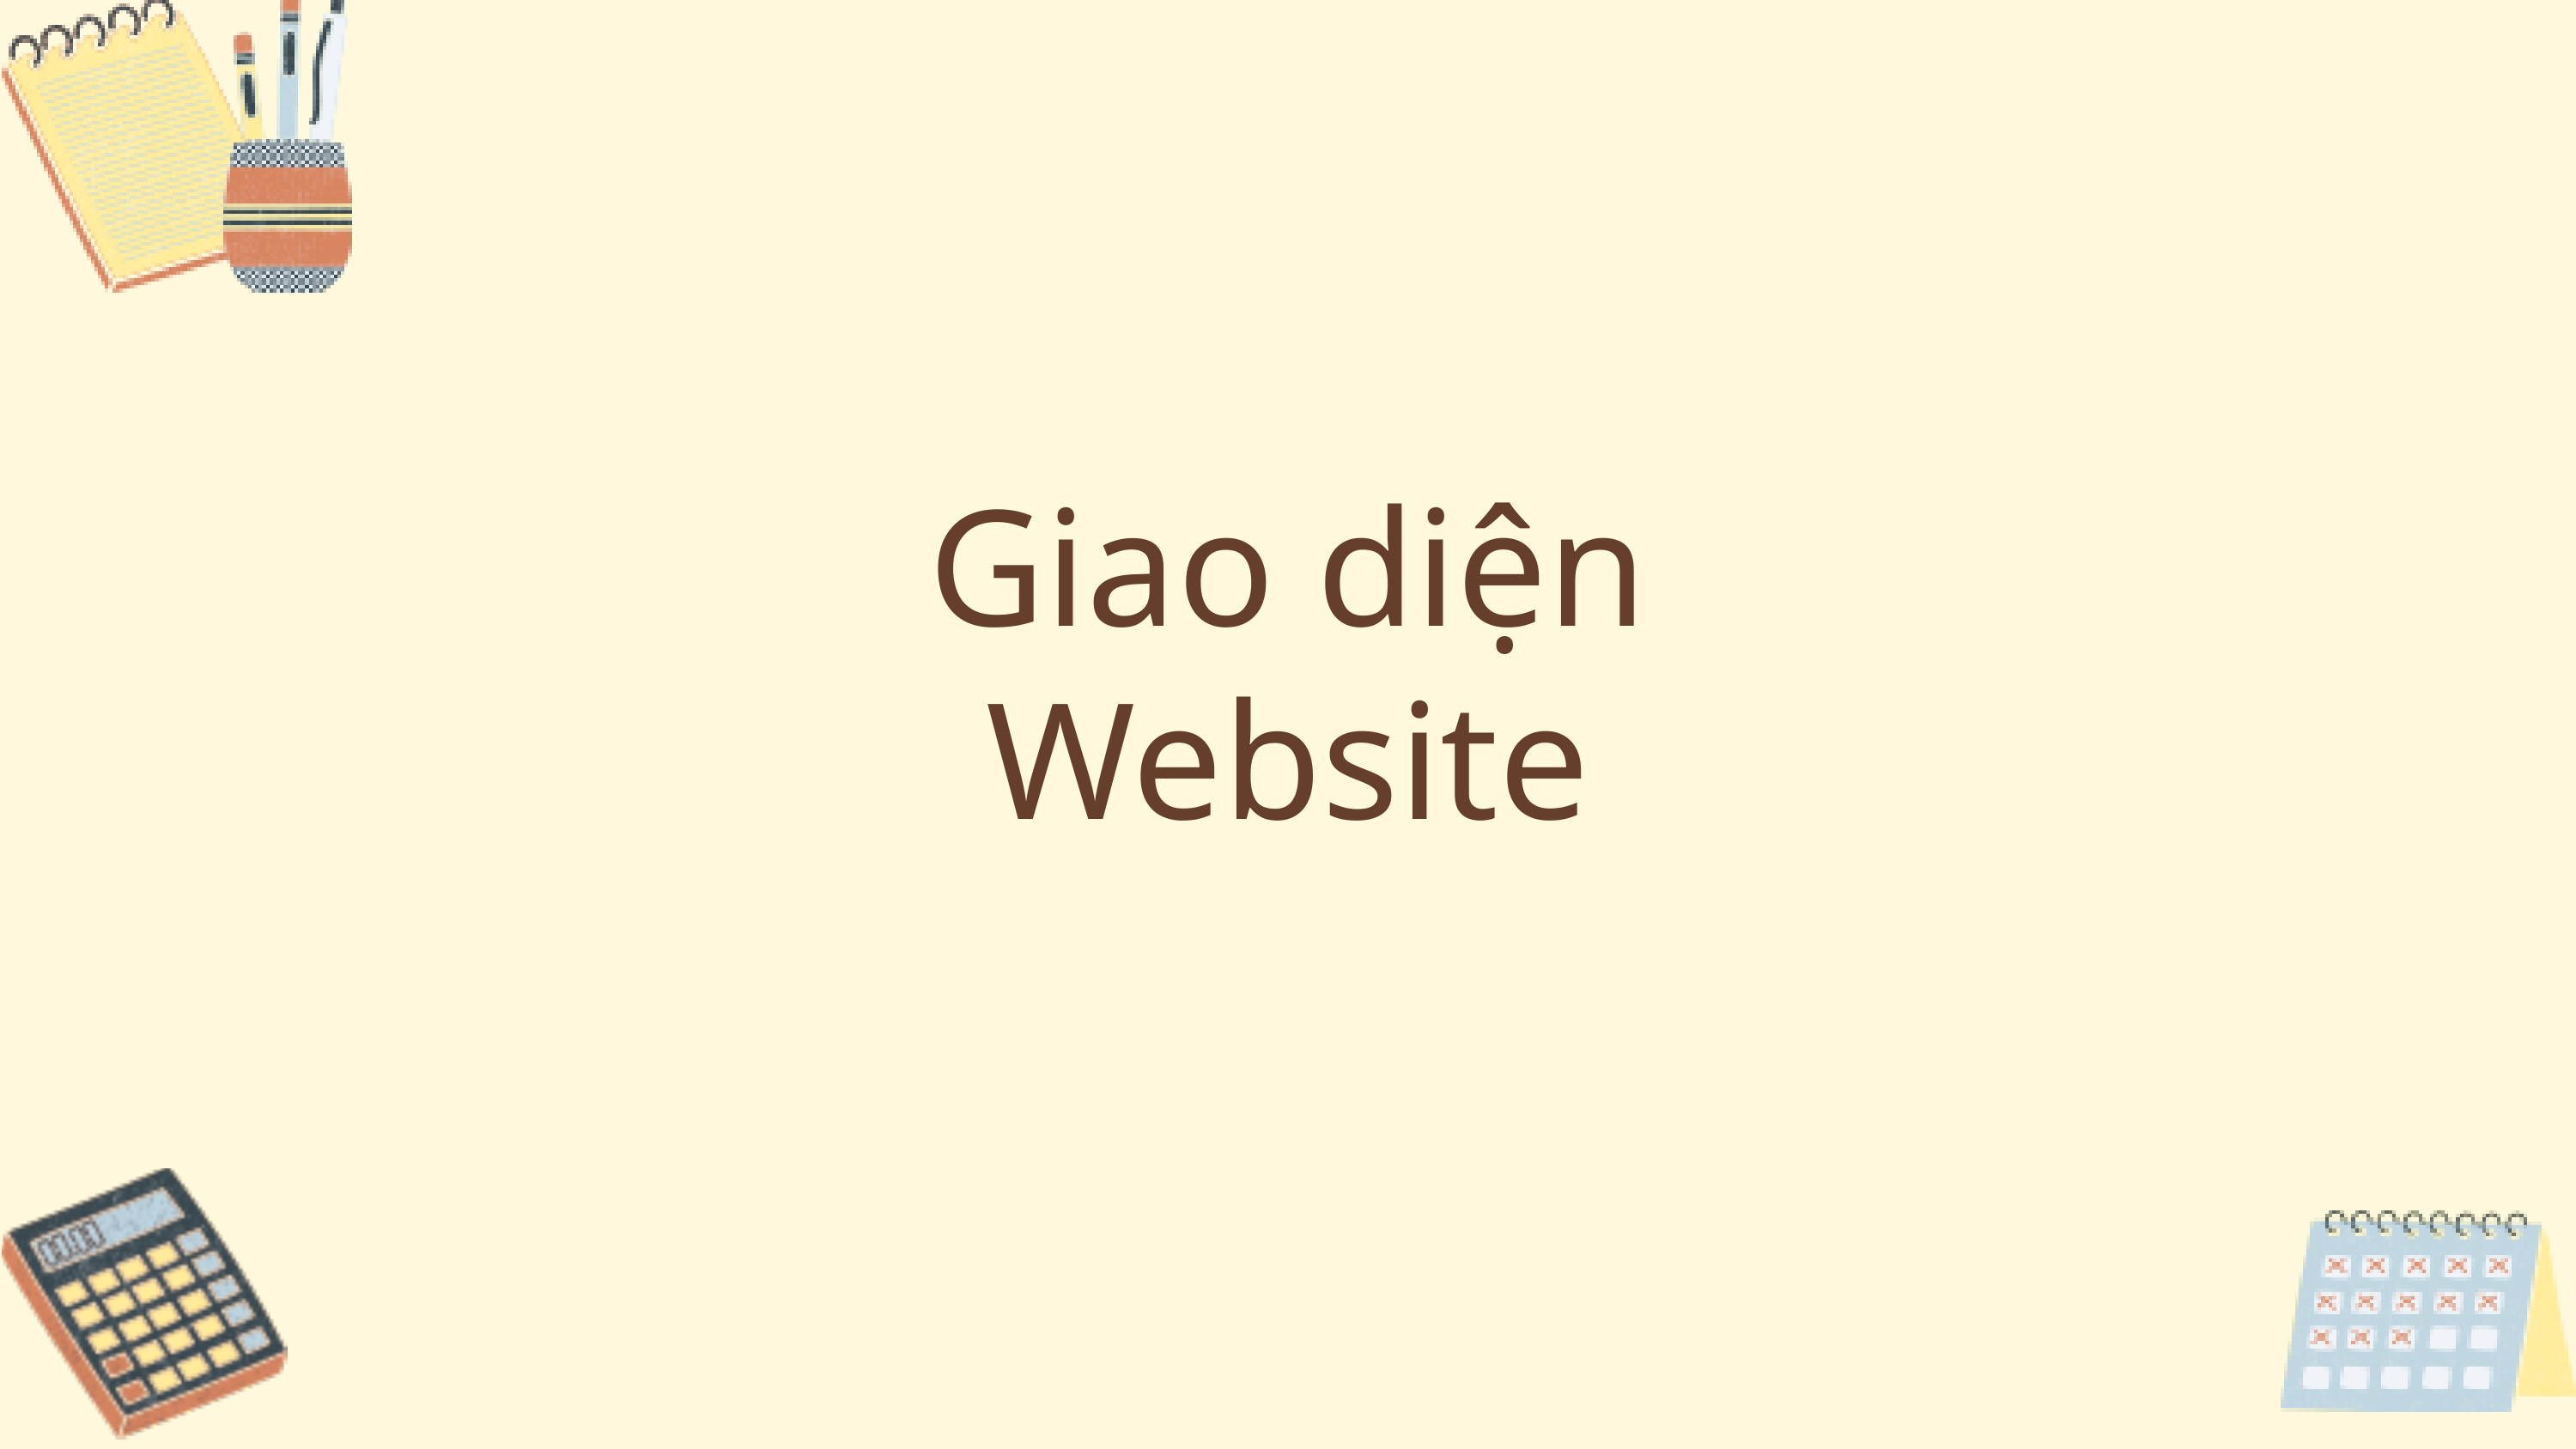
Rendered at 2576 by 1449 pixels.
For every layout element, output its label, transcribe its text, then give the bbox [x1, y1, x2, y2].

picture [2, 0, 352, 293]
picture [2, 1167, 288, 1440]
text_box Giao diện Website [760, 465, 1816, 852]
picture [2280, 1210, 2576, 1412]
